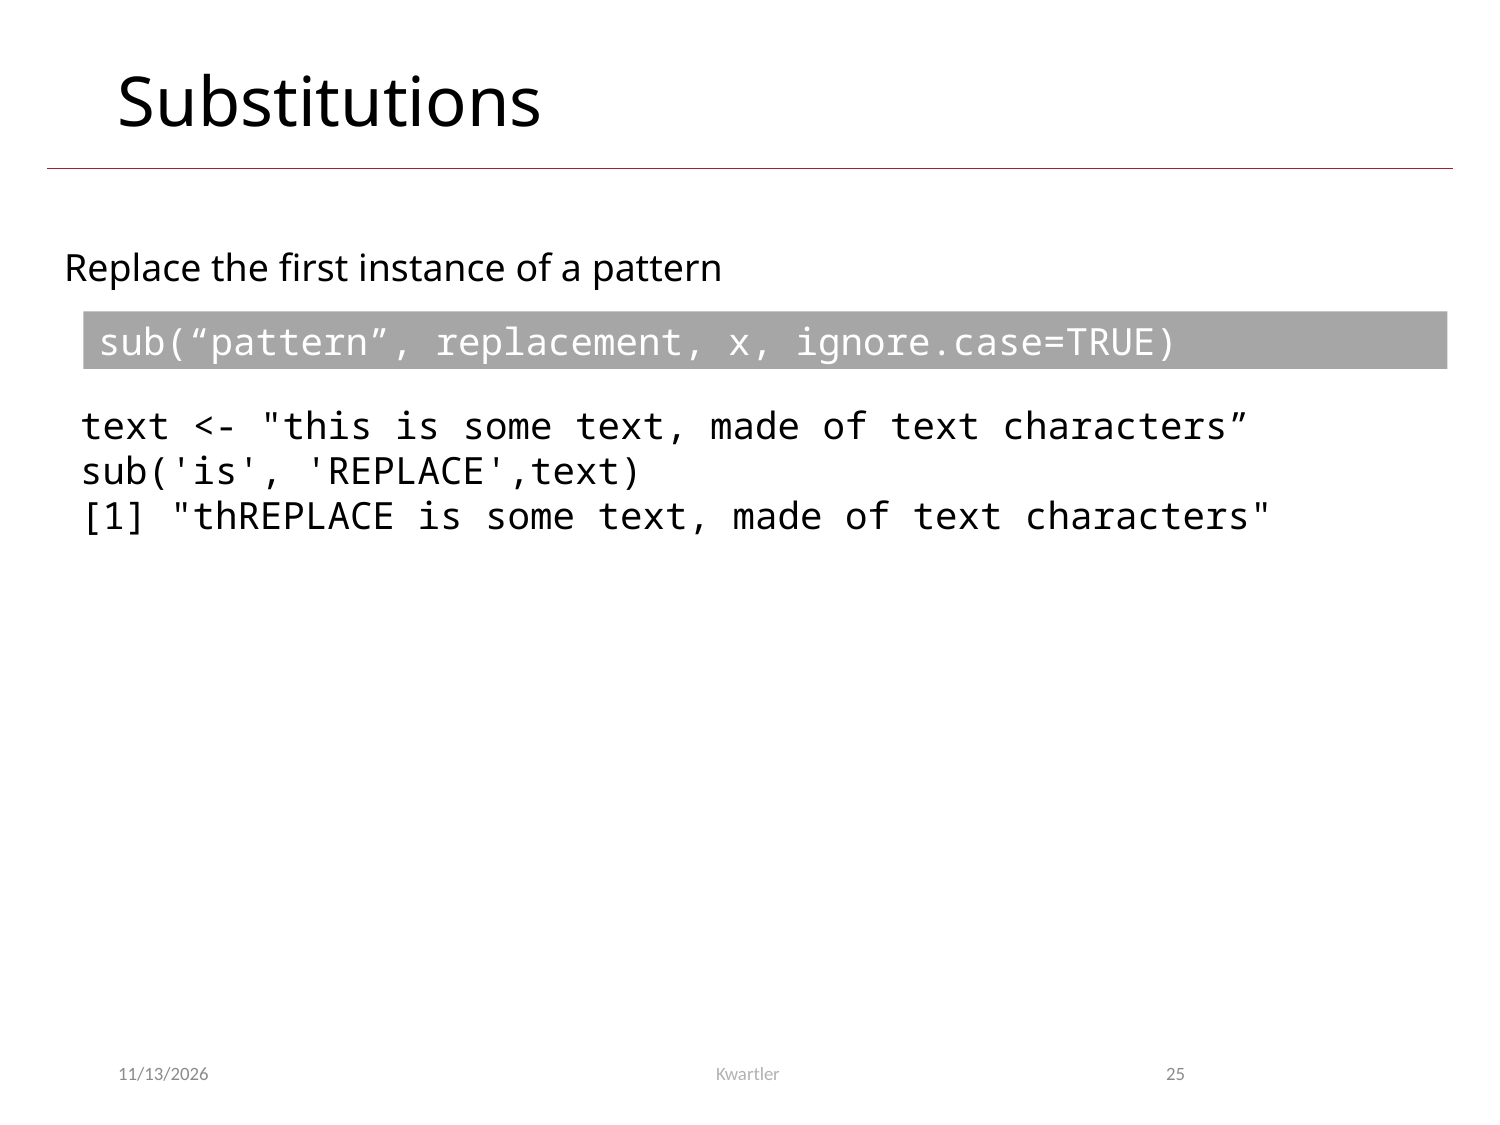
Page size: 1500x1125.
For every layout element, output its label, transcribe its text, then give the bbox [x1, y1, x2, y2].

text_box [65, 236, 1448, 369]
text_box text <- "this is some text, made of text characters” sub('is', 'REPLACE',text) [1] "thREPLACE is some text, made of text characters" [65, 394, 1397, 545]
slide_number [103, 1042, 441, 1103]
footer Kwartler [496, 1042, 1004, 1103]
slide_number 25 [1059, 1042, 1200, 1103]
title Substitutions [103, 59, 1397, 157]
